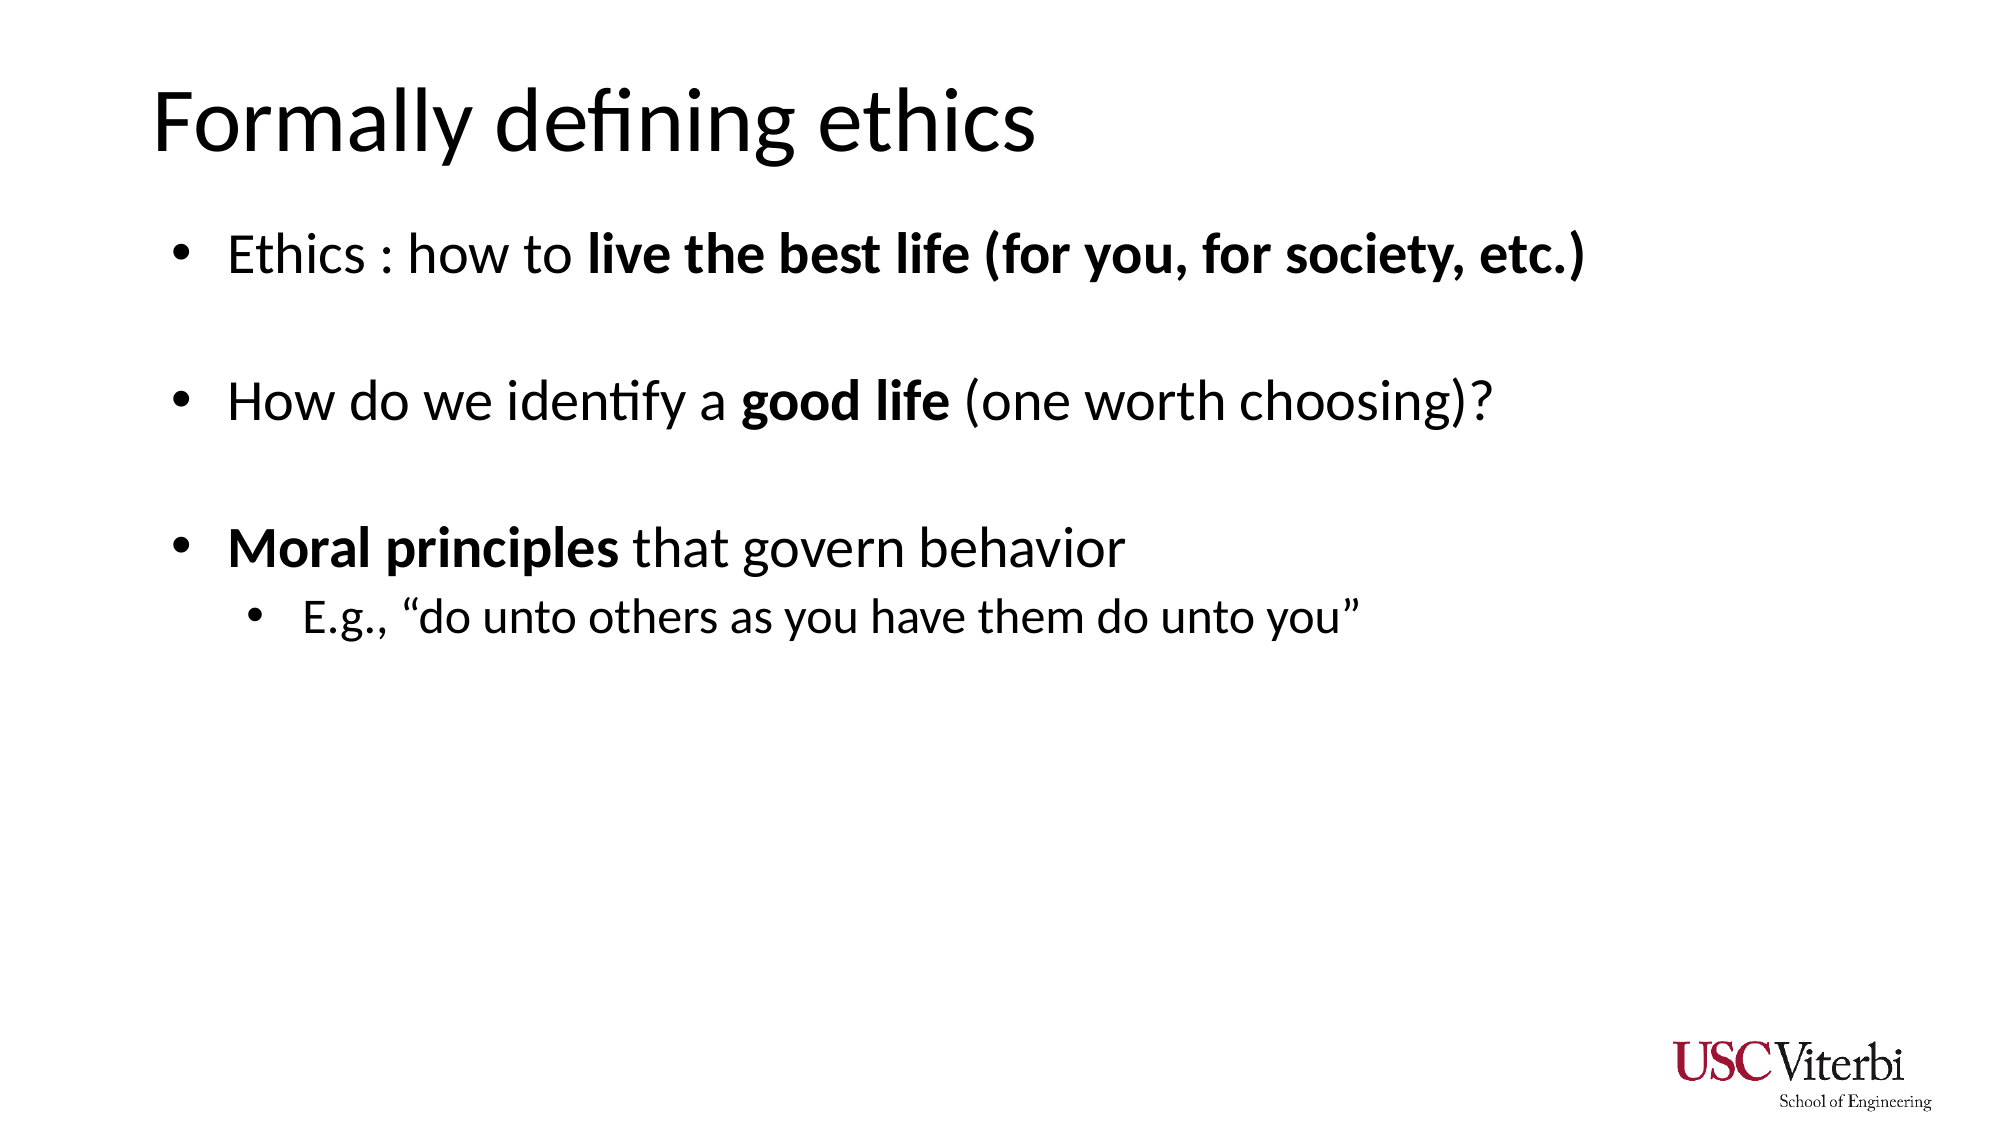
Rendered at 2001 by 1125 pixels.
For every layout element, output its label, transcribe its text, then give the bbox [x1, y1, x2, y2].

picture [1641, 1027, 1964, 1118]
title Formally defining ethics [137, 12, 1863, 215]
list Ethics : how to live the best life (for you, for society, etc.) How do we identify a good life (one worth choosing)? Moral principles that govern behavior E.g., “do unto others as you have them do unto you” [137, 215, 1863, 1014]
